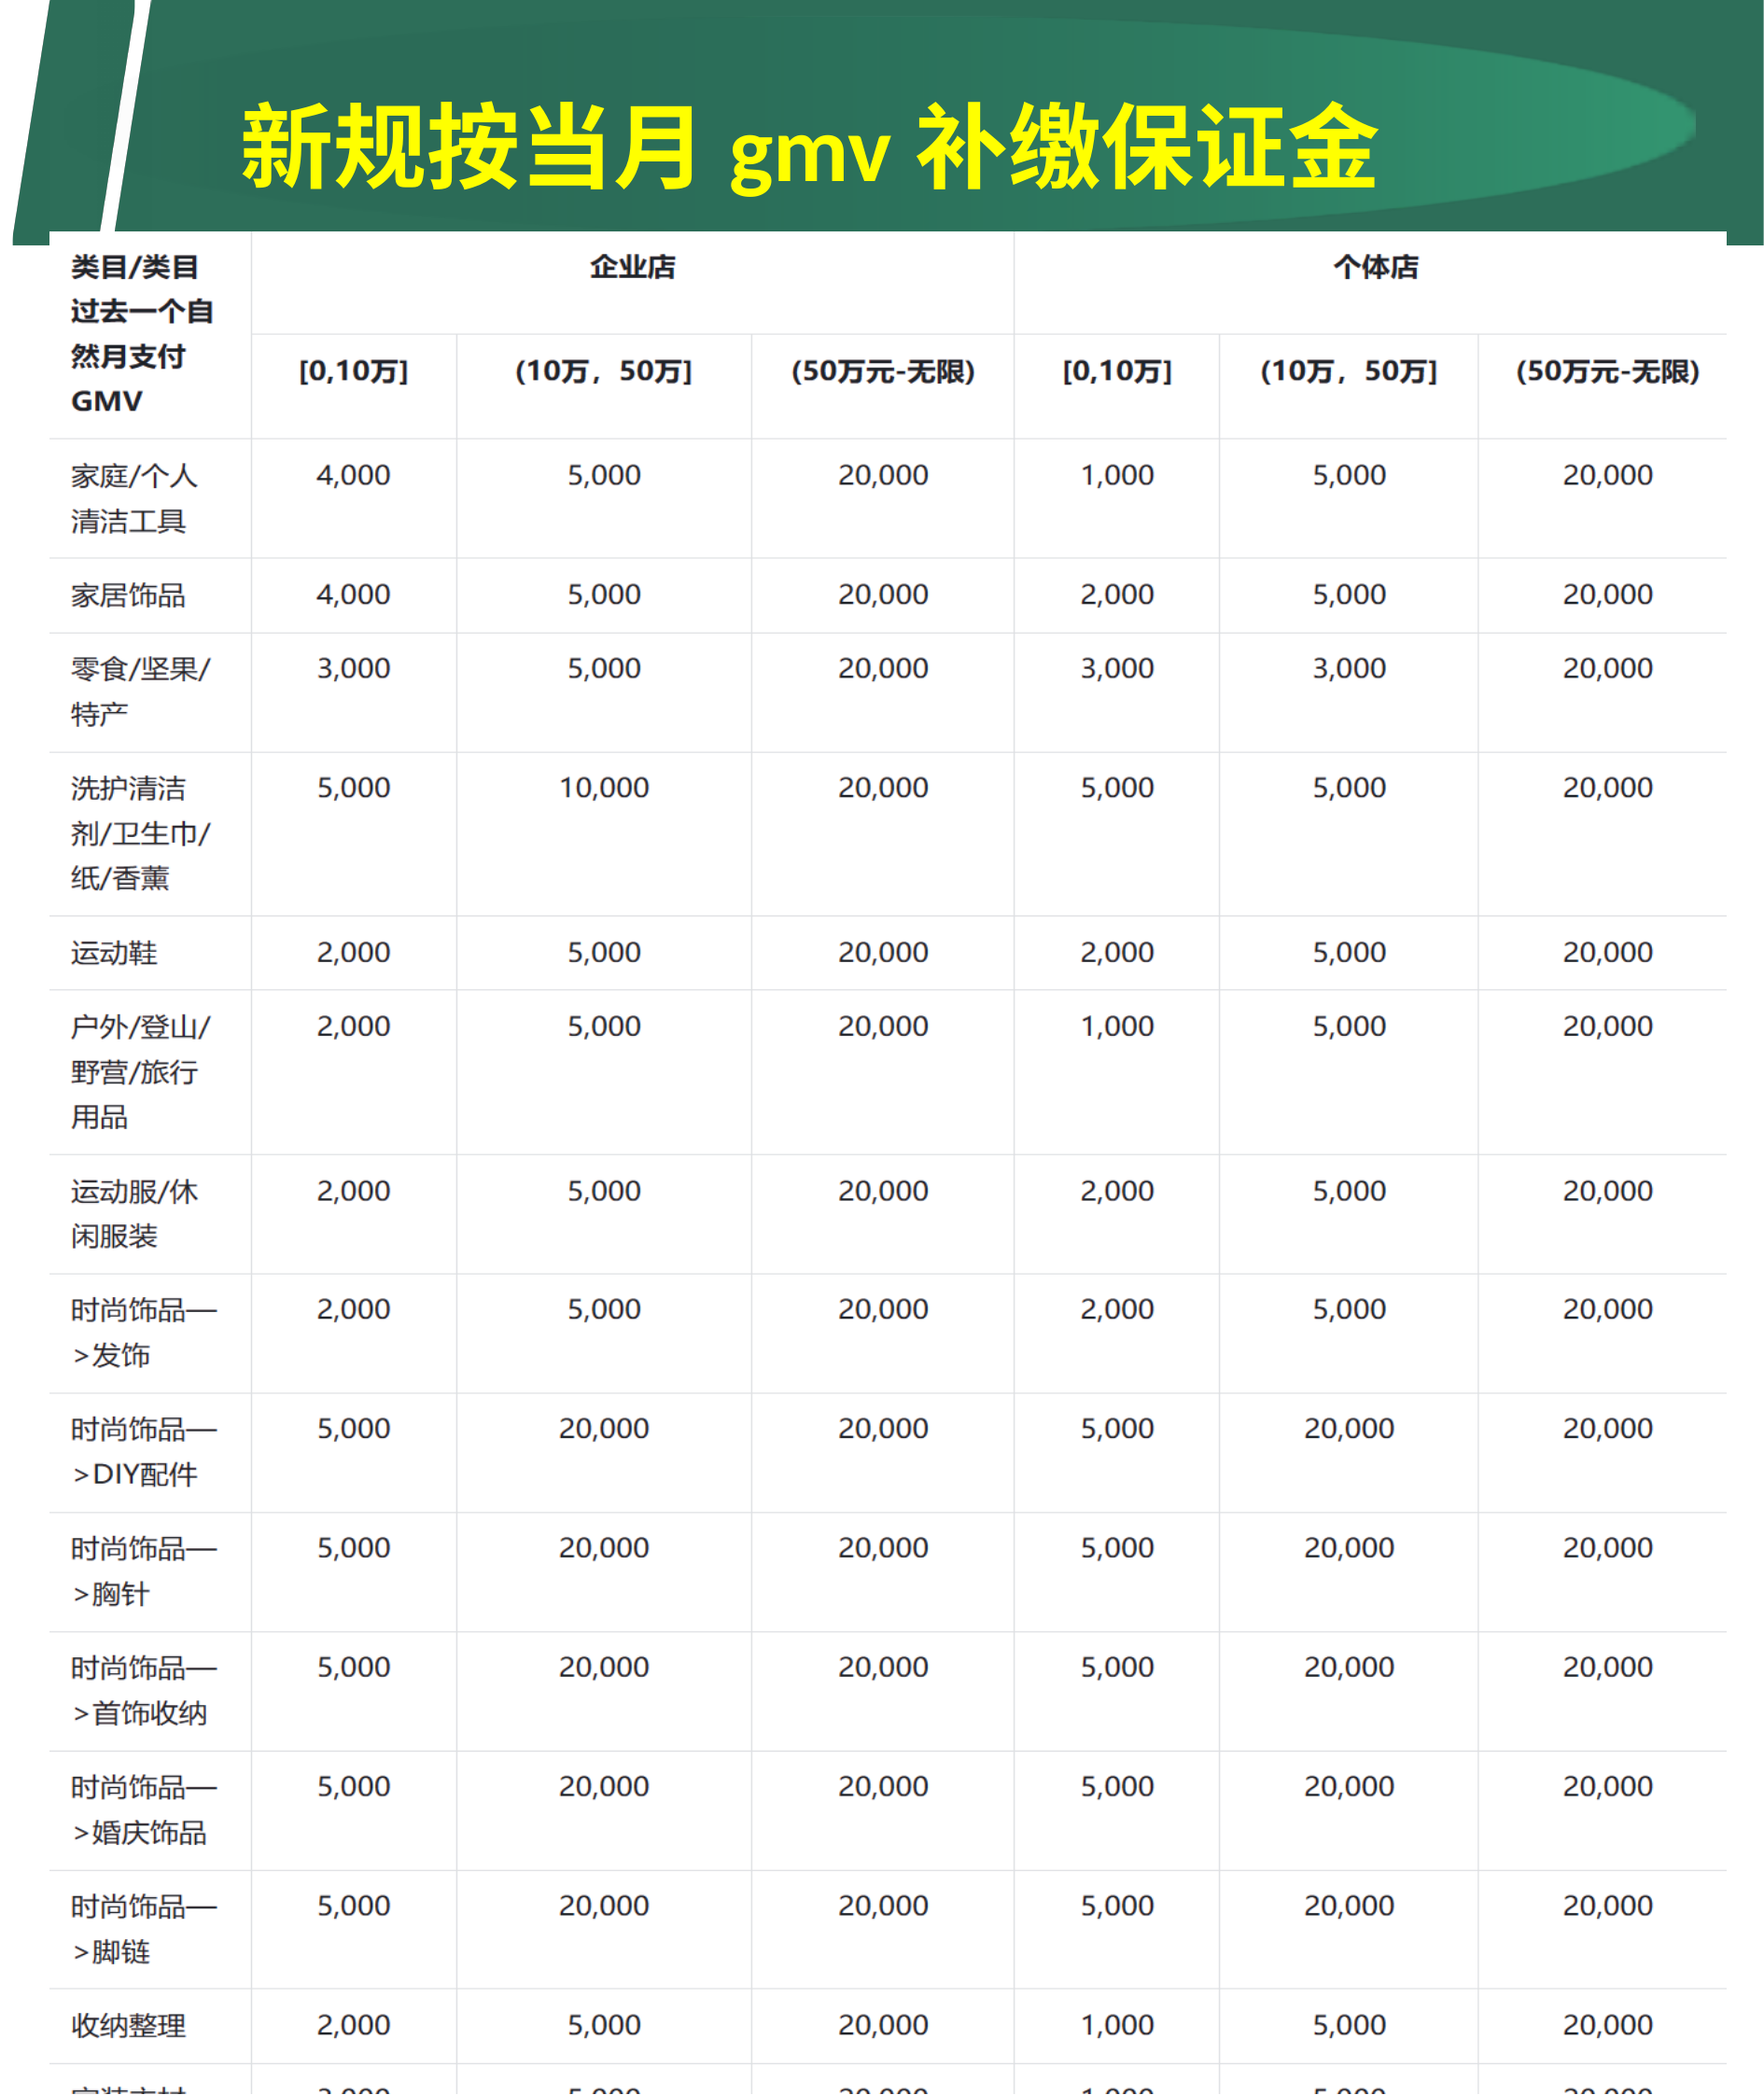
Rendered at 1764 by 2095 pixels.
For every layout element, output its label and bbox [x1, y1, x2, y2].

text_box [113, 0, 761, 229]
text_box [988, 0, 1764, 248]
picture [49, 0, 1728, 2094]
text_box [12, 0, 111, 246]
